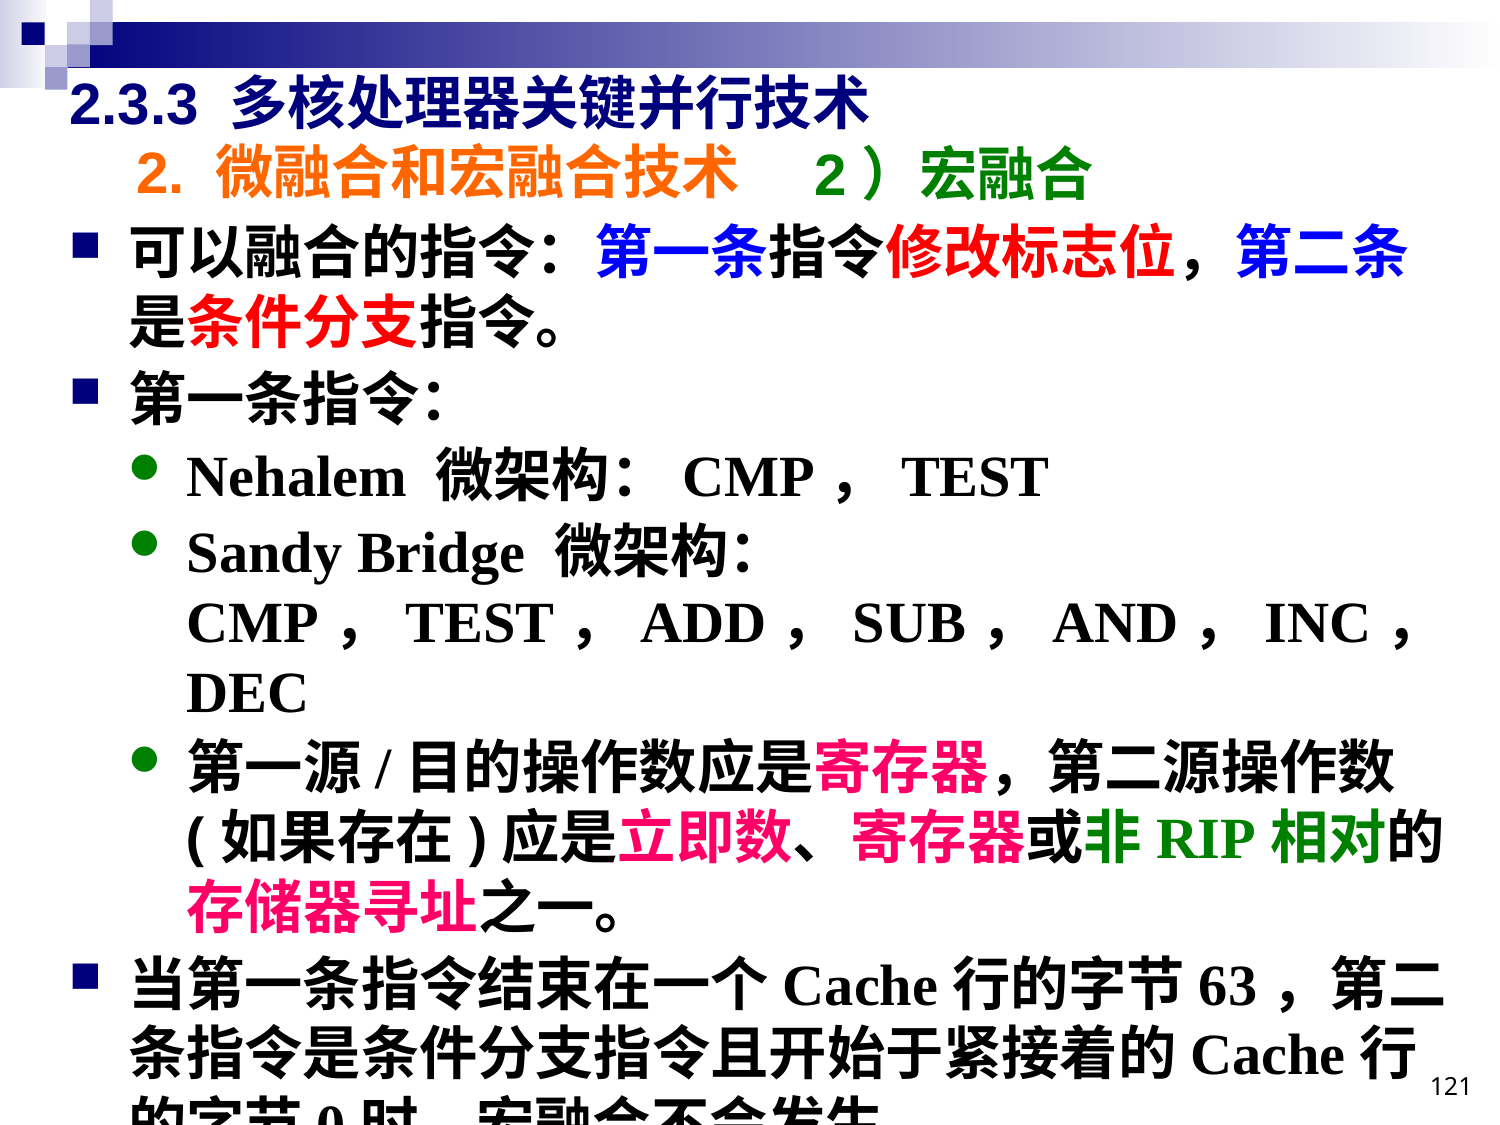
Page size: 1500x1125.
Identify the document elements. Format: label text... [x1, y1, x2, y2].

slide_number 121 [1137, 1037, 1488, 1113]
list 可以融合的指令：第一条指令修改标志位，第二条是条件分支指令。 第一条指令： Nehalem 微架构：CMP，TEST Sandy Bridge 微架构： CMP，TEST，ADD，SUB，AND，INC，DEC 第一源/目的操作数应是寄存器，第二源操作数(如果存在)应是立即数、寄存器或非RIP相对的存储器寻址之一。 当第一条指令结束在一个Cache行的字节63，第二条指令是条件分支指令且开始于紧接着的Cache行的字节0时，宏融合不会发生。 [53, 207, 1476, 1107]
text_box 2. 微融合和宏融合技术 [121, 127, 755, 213]
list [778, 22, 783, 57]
text_box [689, 22, 693, 57]
title 2.3.3 多核处理器关键并行技术 [53, 57, 1480, 146]
text_box 2）宏融合 [799, 129, 1109, 215]
